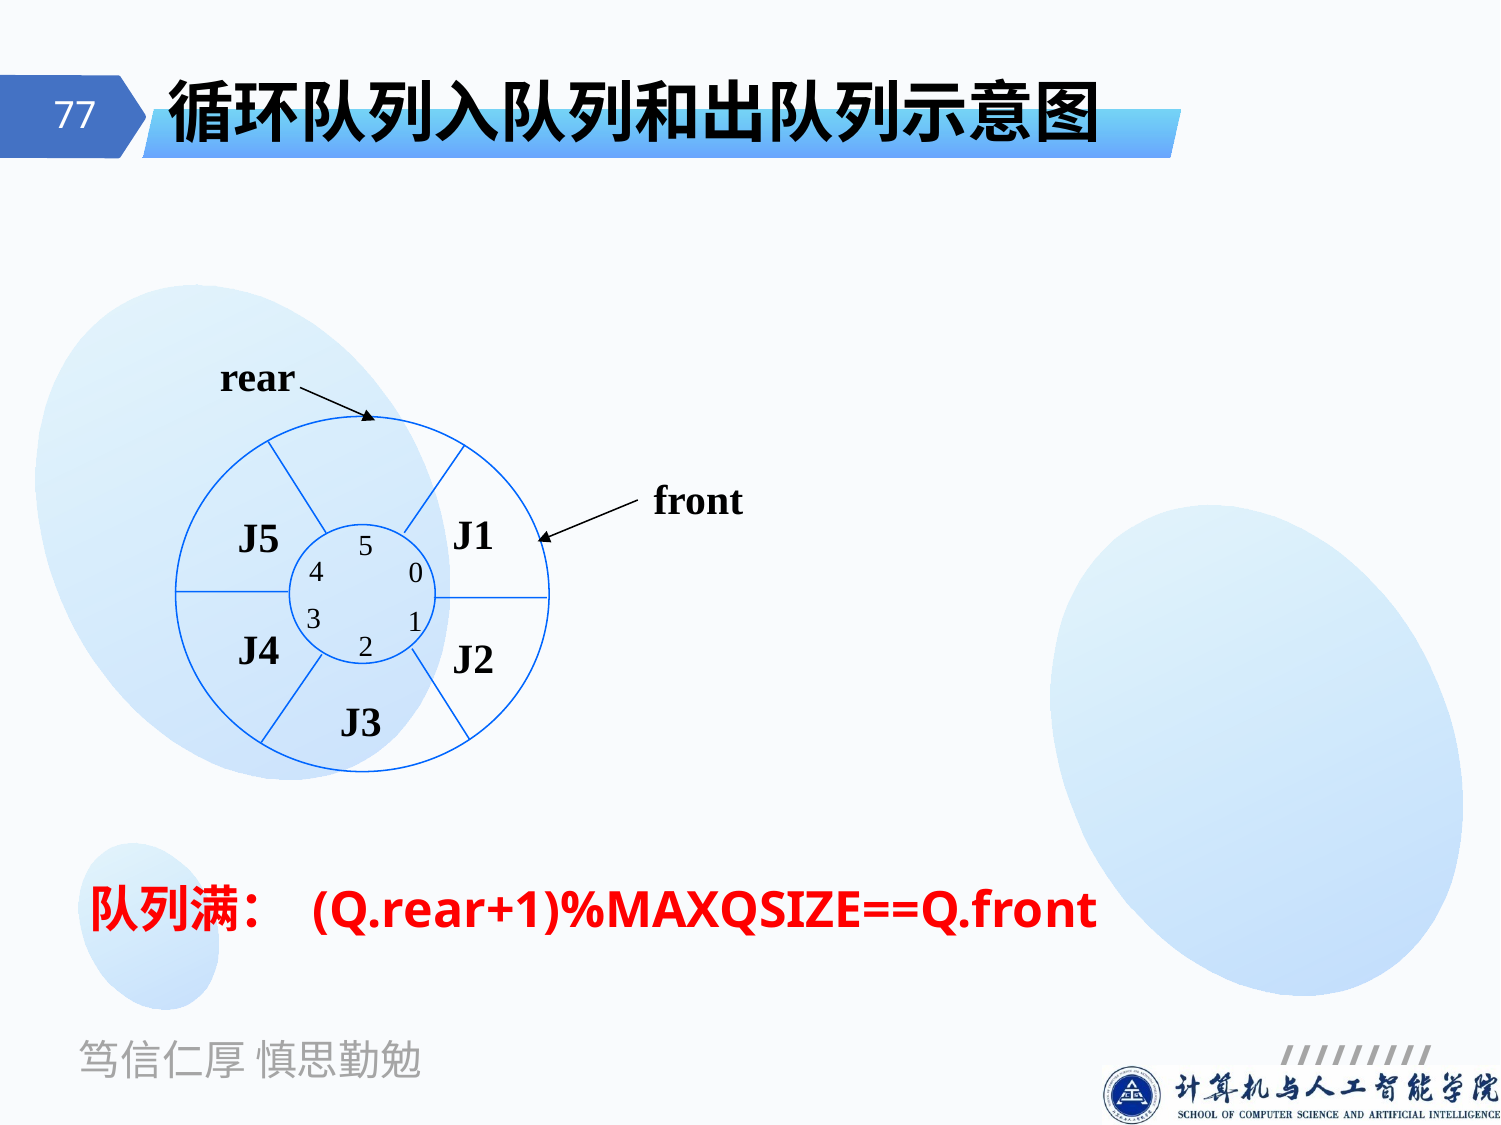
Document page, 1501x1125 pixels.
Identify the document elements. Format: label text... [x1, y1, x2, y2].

text_box 1 [392, 592, 438, 647]
text_box [175, 416, 550, 772]
text_box rear [203, 350, 313, 400]
text_box front [643, 462, 754, 534]
text_box 队列满： (Q.rear+1)%MAXQSIZE==Q.front [74, 870, 1258, 945]
picture [1102, 1065, 1501, 1125]
text_box [537, 499, 638, 543]
text_box 2 [343, 617, 389, 672]
text_box 3 [291, 589, 336, 644]
text_box 5 [343, 516, 389, 572]
text_box 4 [294, 542, 339, 597]
text_box J2 [437, 624, 510, 690]
text_box [313, 393, 376, 422]
title 循环队列入队列和出队列示意图 [152, 59, 1181, 158]
text_box 0 [393, 543, 439, 598]
text_box J3 [325, 687, 397, 753]
